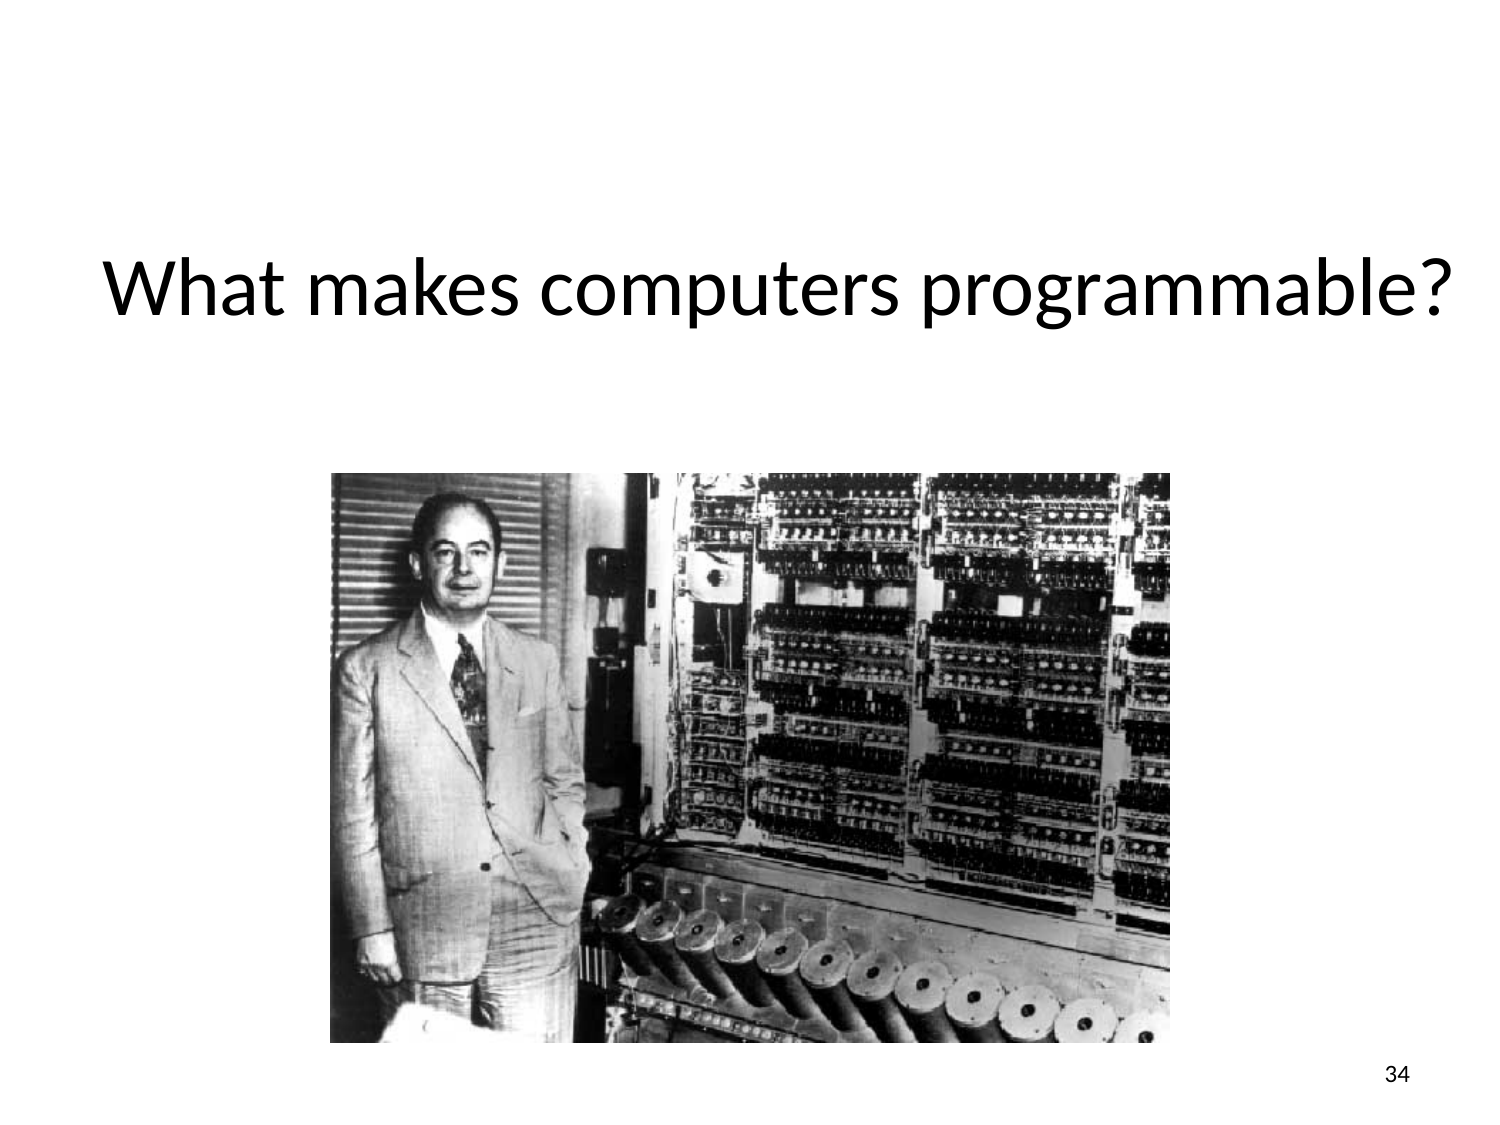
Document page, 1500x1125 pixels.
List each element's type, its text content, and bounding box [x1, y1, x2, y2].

text_box What makes computers programmable? [78, 224, 1500, 340]
slide_number 34 [1074, 1042, 1425, 1103]
picture [329, 473, 1171, 1043]
